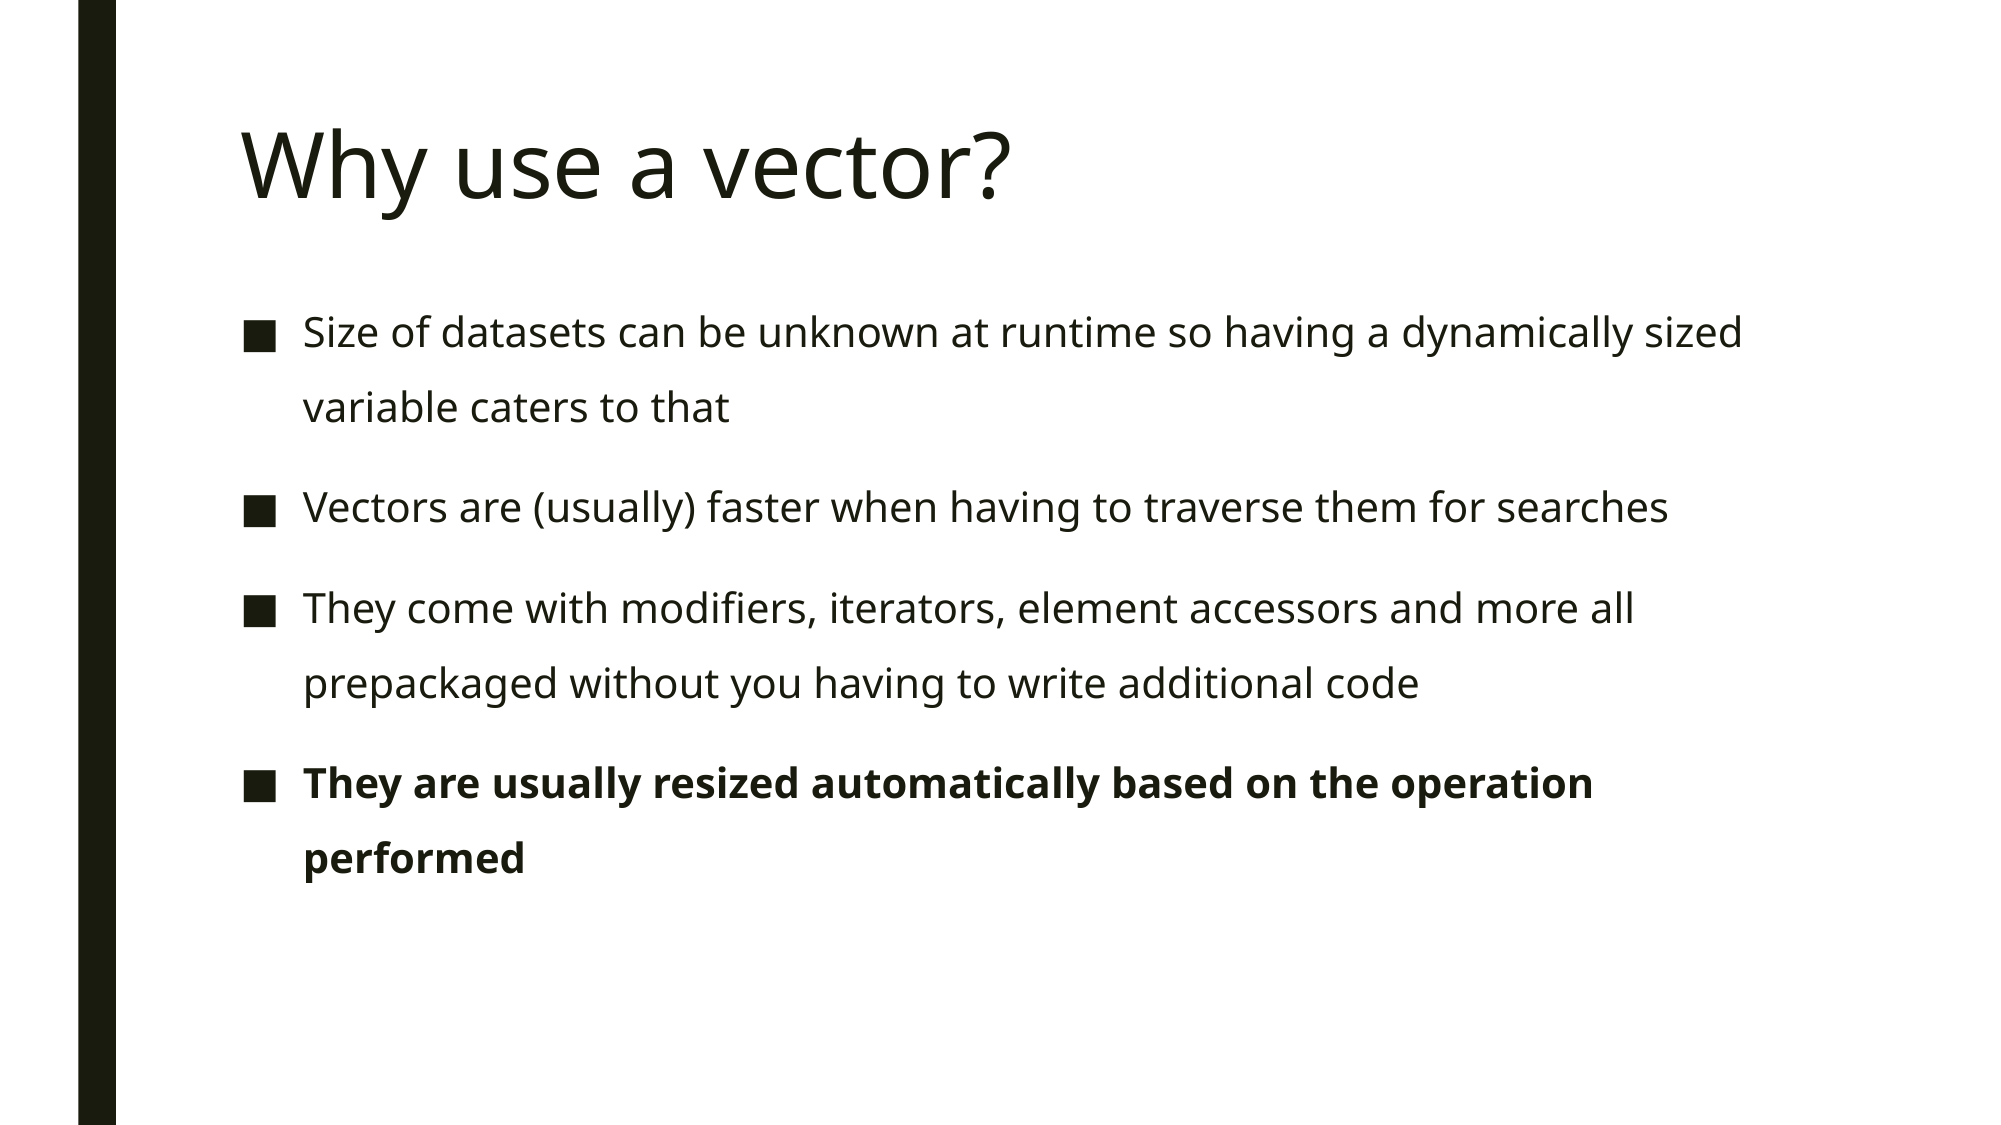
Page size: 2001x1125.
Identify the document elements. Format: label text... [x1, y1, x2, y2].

list Size of datasets can be unknown at runtime so having a dynamically sized variable caters to that Vectors are (usually) faster when having to traverse them for searches They come with modifiers, iterators, element accessors and more all prepackaged without you having to write additional code They are usually resized automatically based on the operation performed [225, 273, 1800, 963]
title Why use a vector? [225, 112, 1800, 273]
